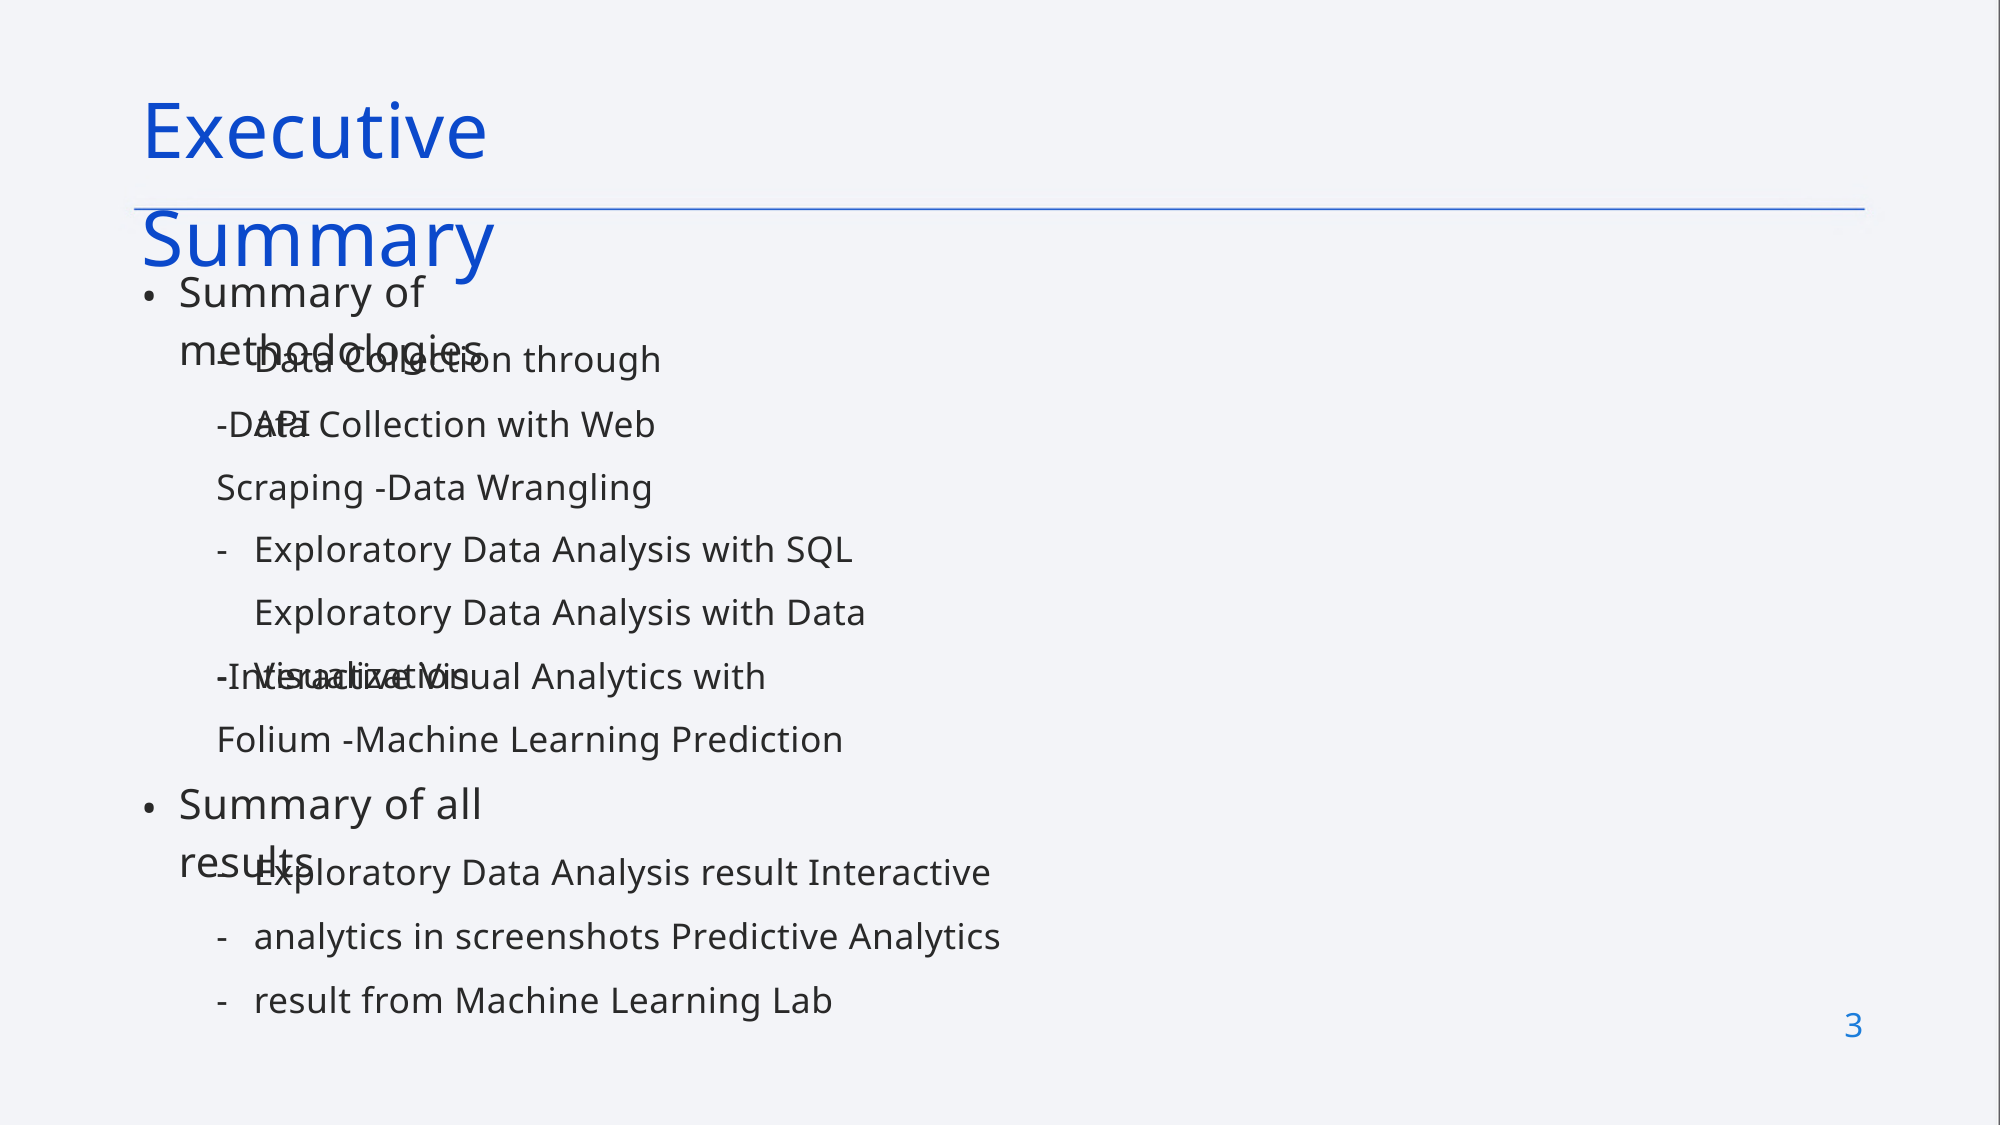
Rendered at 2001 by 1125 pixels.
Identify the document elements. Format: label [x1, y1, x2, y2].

text_box [0, 0, 2000, 1125]
